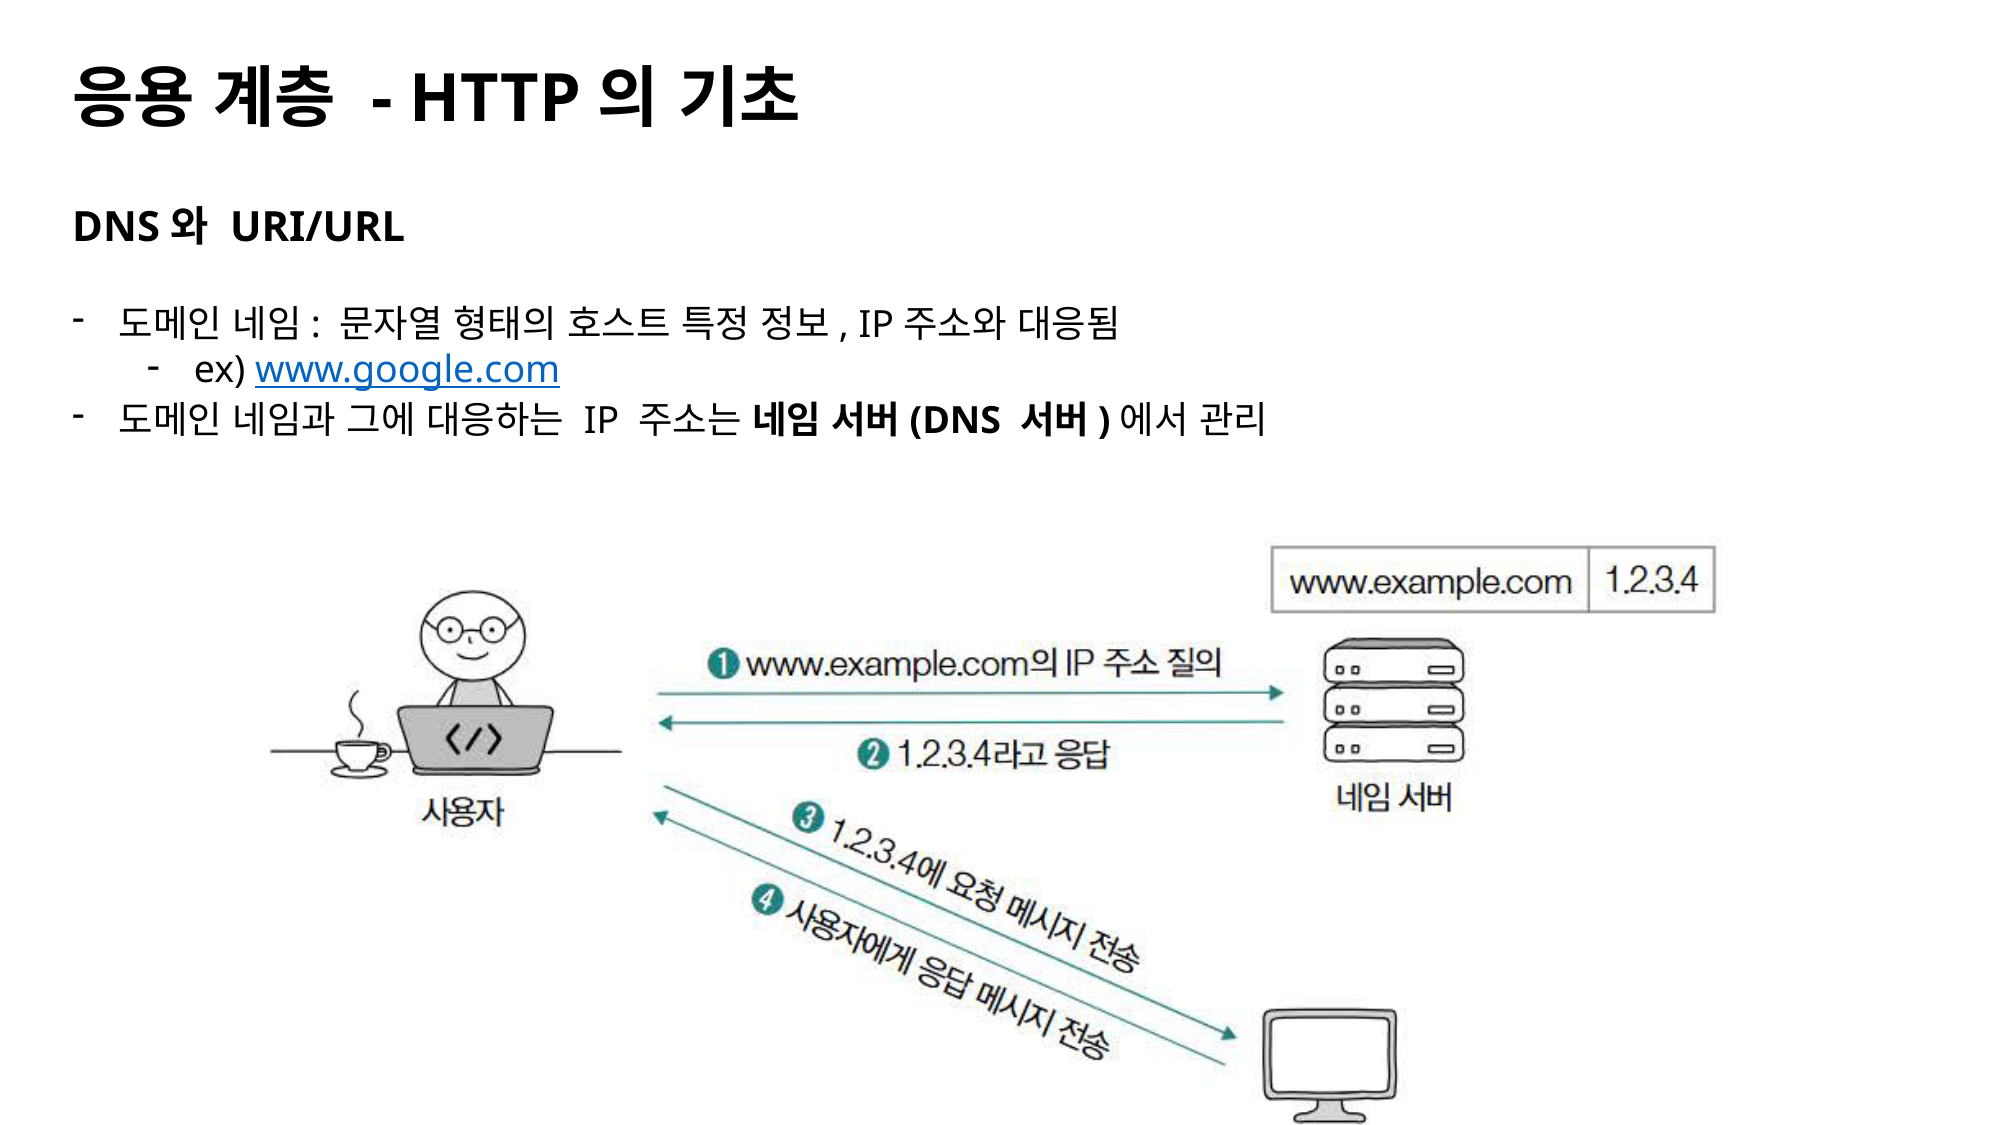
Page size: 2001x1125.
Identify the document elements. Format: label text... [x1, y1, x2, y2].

text_box DNS와 URI/URL 도메인 네임: 문자열 형태의 호스트 특정 정보, IP주소와 대응됨 ex) www.google.com 도메인 네임과 그에 대응하는 IP 주소는 네임 서버(DNS 서버)에서 관리 [57, 192, 1942, 449]
picture [223, 469, 1752, 1125]
text_box 응용 계층 - HTTP의 기초 [57, 47, 1097, 143]
